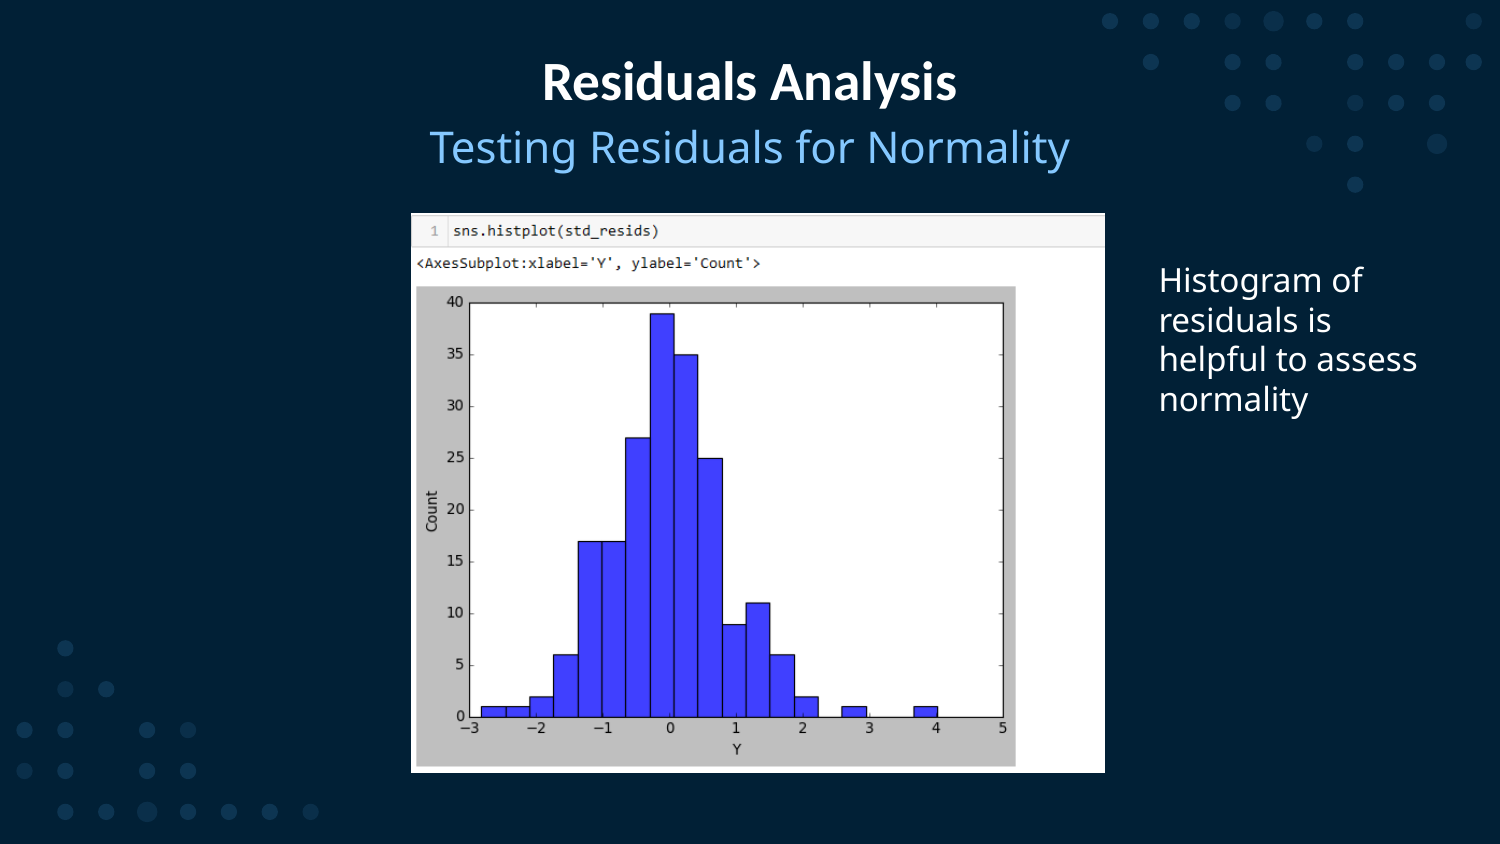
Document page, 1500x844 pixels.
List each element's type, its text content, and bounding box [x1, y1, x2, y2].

text_box Histogram of residuals is helpful to assess normality [1143, 251, 1436, 426]
title Residuals Analysis [103, 44, 1397, 120]
list Testing Residuals for Normality [103, 120, 1397, 196]
picture [411, 213, 1106, 773]
